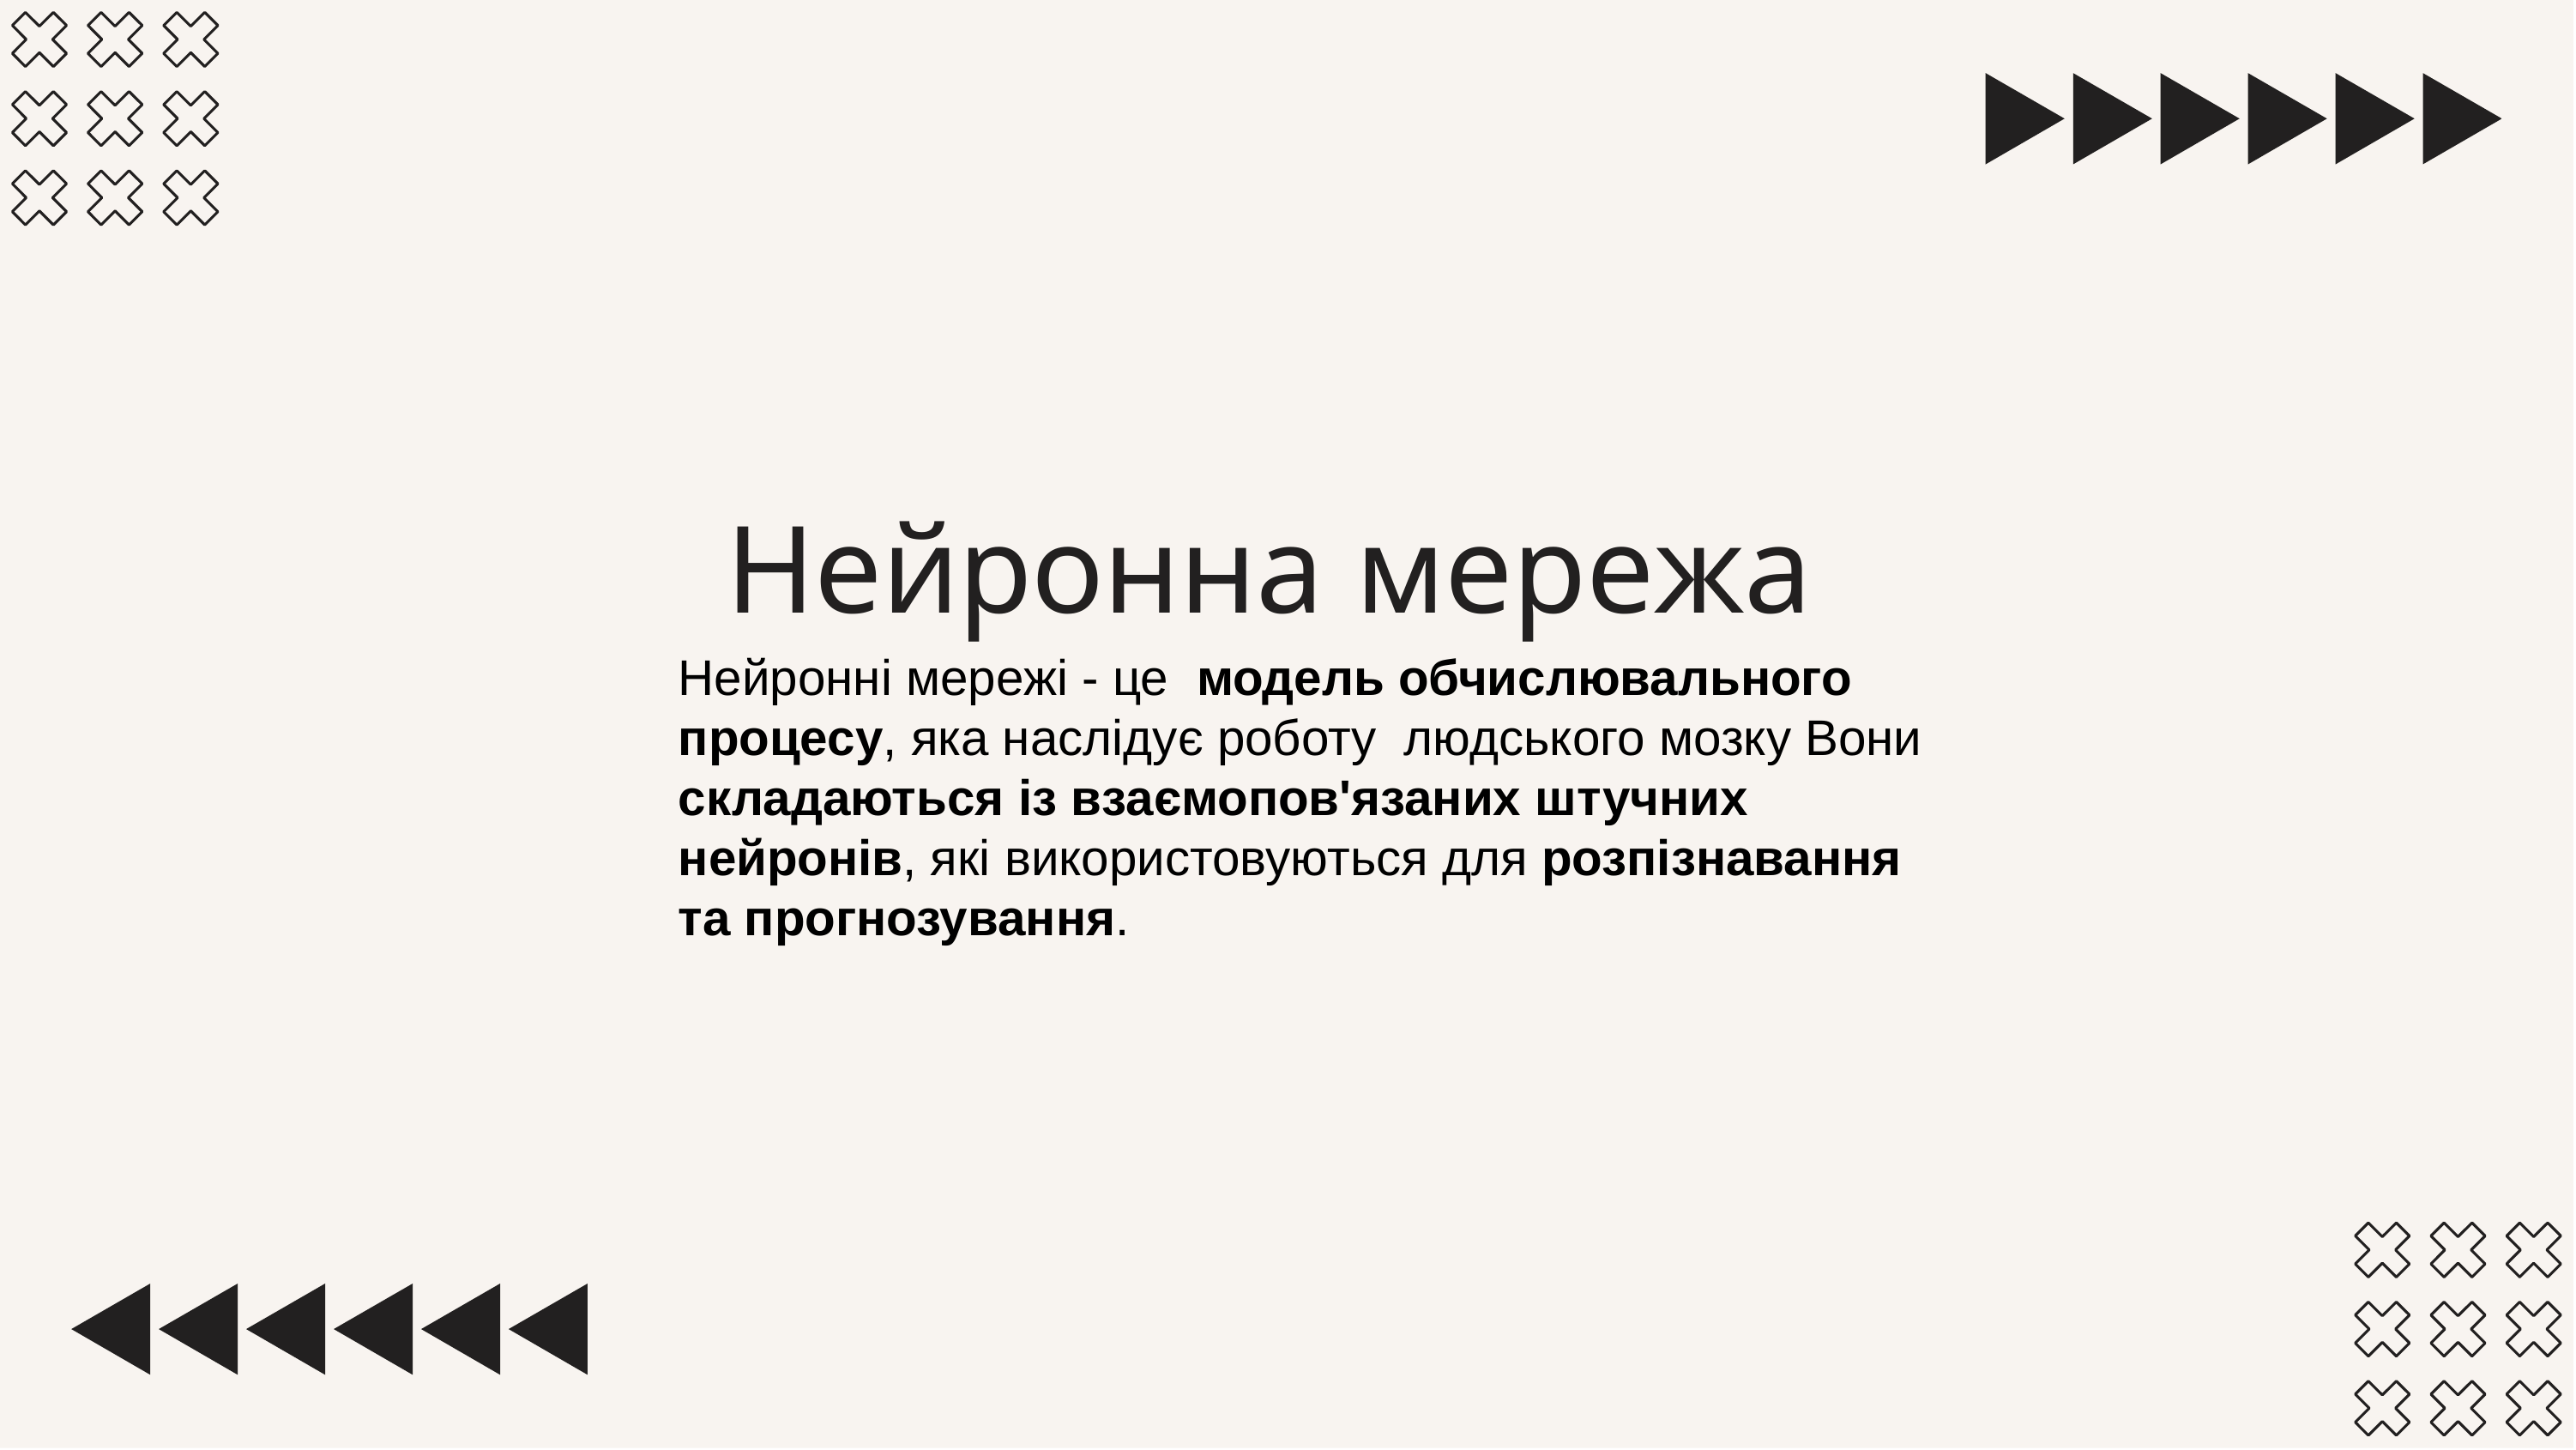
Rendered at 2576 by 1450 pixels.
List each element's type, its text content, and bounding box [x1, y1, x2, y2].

title Нейронна мережа [697, 491, 1921, 638]
text_box [2355, 1381, 2410, 1435]
text_box [159, 1283, 238, 1375]
text_box [163, 170, 219, 226]
text_box [87, 170, 142, 226]
text_box [2335, 73, 2415, 165]
text_box [12, 170, 67, 226]
text_box [2422, 73, 2502, 165]
text_box [12, 91, 67, 146]
text_box [420, 1283, 501, 1375]
text_box [2355, 1223, 2410, 1278]
text_box [2160, 73, 2240, 165]
text_box [2430, 1302, 2486, 1356]
text_box [1985, 73, 2065, 165]
text_box Нейронні мережі - це модель обчислювального процесу, яка наслідує роботу людського мозку Вони складаються із взаємопов'язаних штучних нейронів, які використовуються для розпізнавання та прогнозування. [665, 638, 1953, 952]
text_box [163, 12, 219, 67]
text_box [2507, 1302, 2561, 1356]
text_box [2247, 73, 2327, 165]
text_box [87, 91, 142, 146]
text_box [508, 1283, 588, 1375]
text_box [163, 91, 219, 146]
text_box [246, 1283, 326, 1375]
text_box [71, 1283, 151, 1375]
text_box [2355, 1302, 2410, 1356]
text_box [87, 12, 142, 67]
text_box [2507, 1381, 2561, 1435]
text_box [2430, 1223, 2486, 1278]
text_box [334, 1283, 413, 1375]
text_box [2072, 73, 2152, 165]
text_box [12, 12, 67, 67]
text_box [2507, 1223, 2561, 1278]
text_box [2430, 1381, 2486, 1435]
